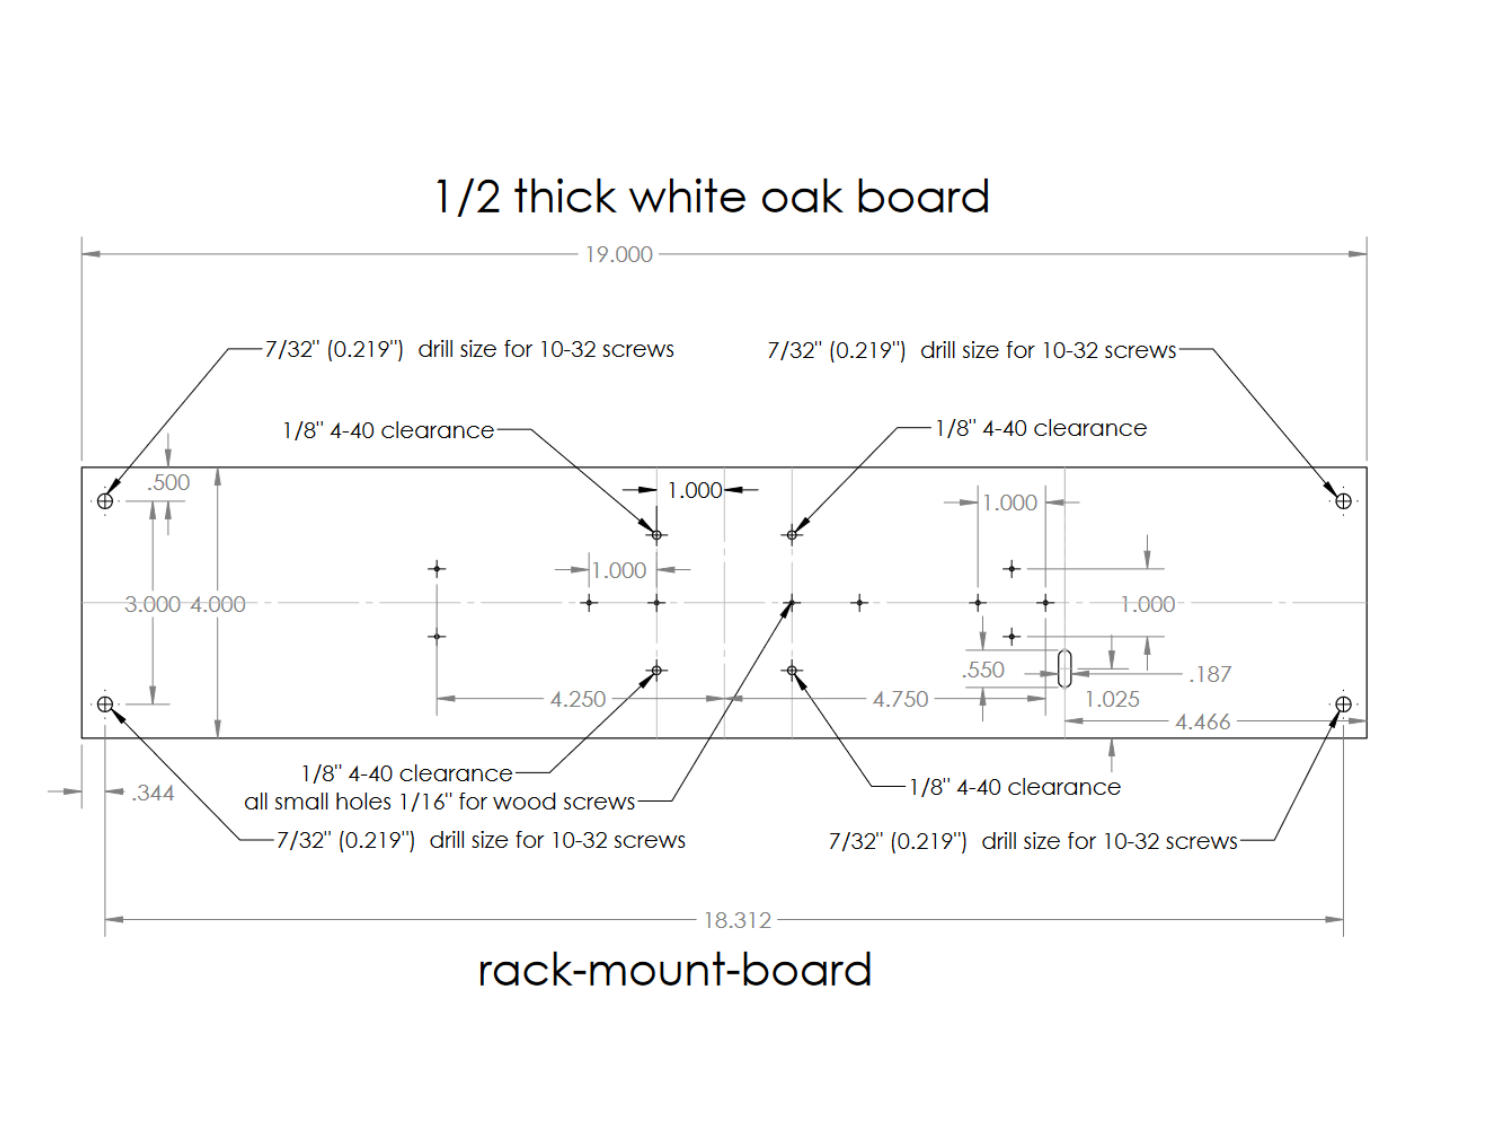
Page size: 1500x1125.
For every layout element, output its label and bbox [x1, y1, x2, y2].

picture [31, 138, 1423, 1024]
